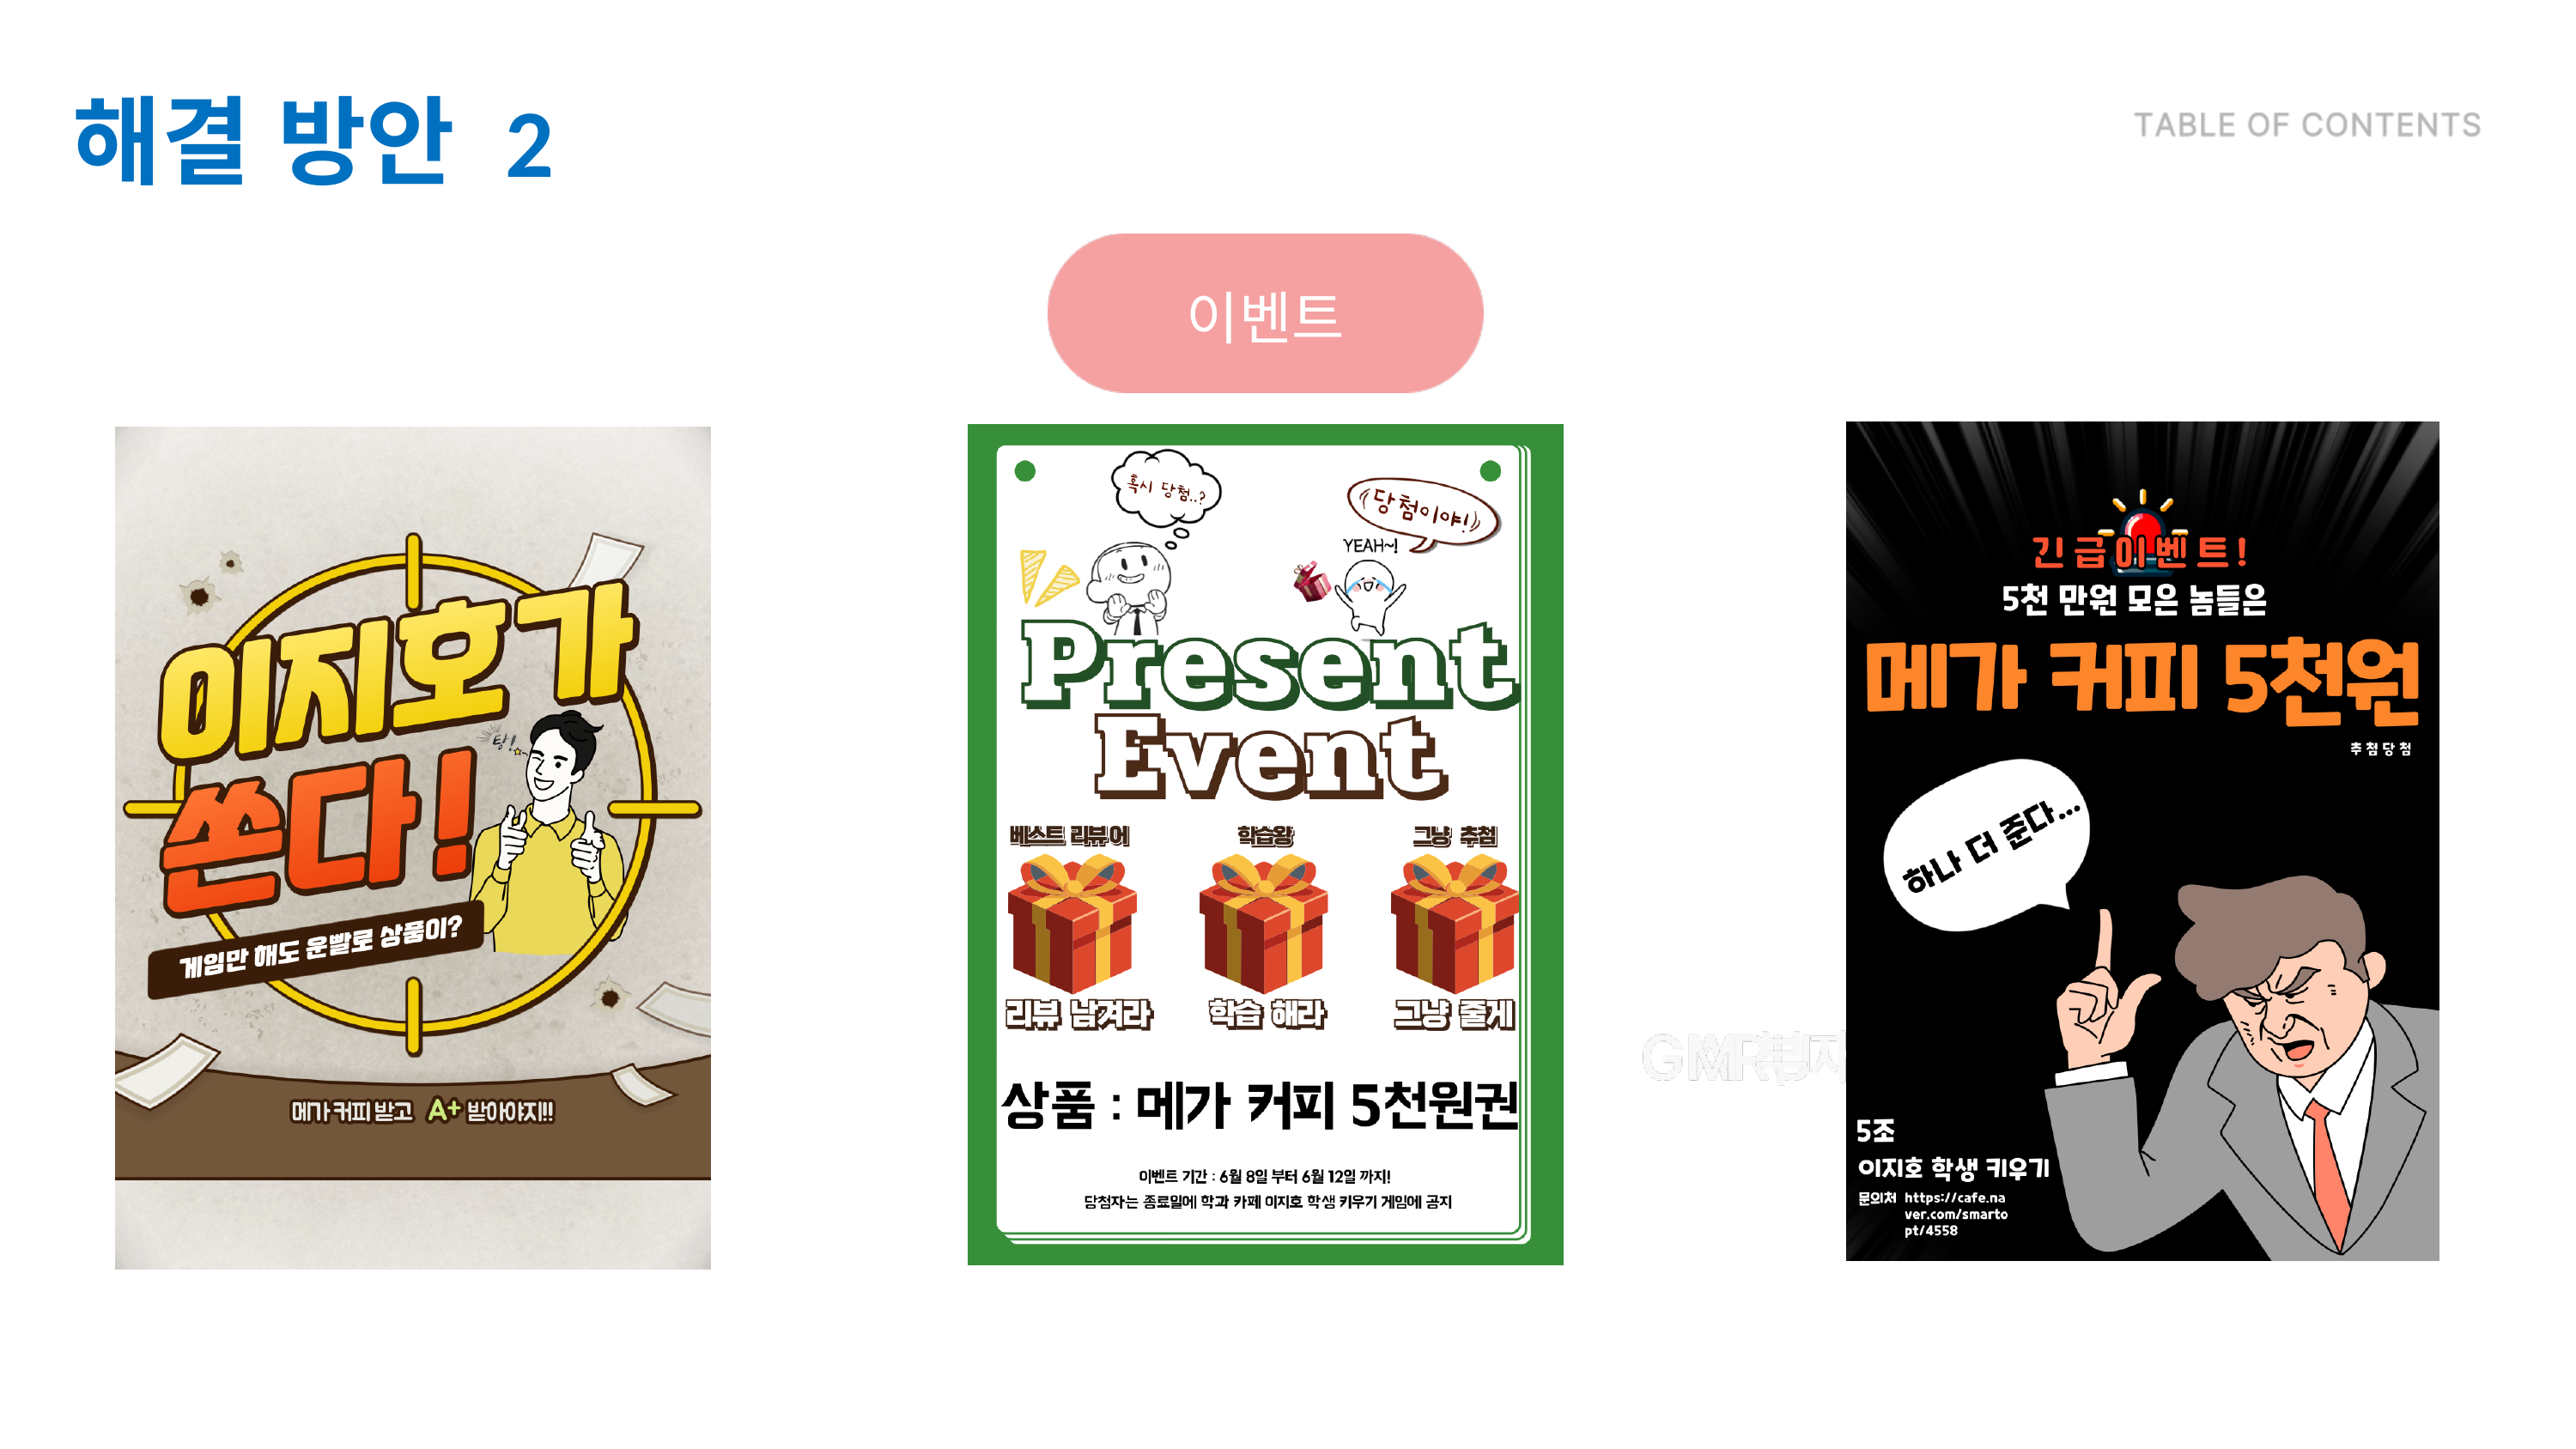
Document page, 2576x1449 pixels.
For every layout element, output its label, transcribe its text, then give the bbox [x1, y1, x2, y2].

picture [1802, 93, 2576, 176]
text_box 해결 방안 2 [59, 74, 1078, 203]
picture [968, 421, 2440, 1266]
picture [114, 427, 711, 1270]
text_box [1048, 233, 1484, 393]
